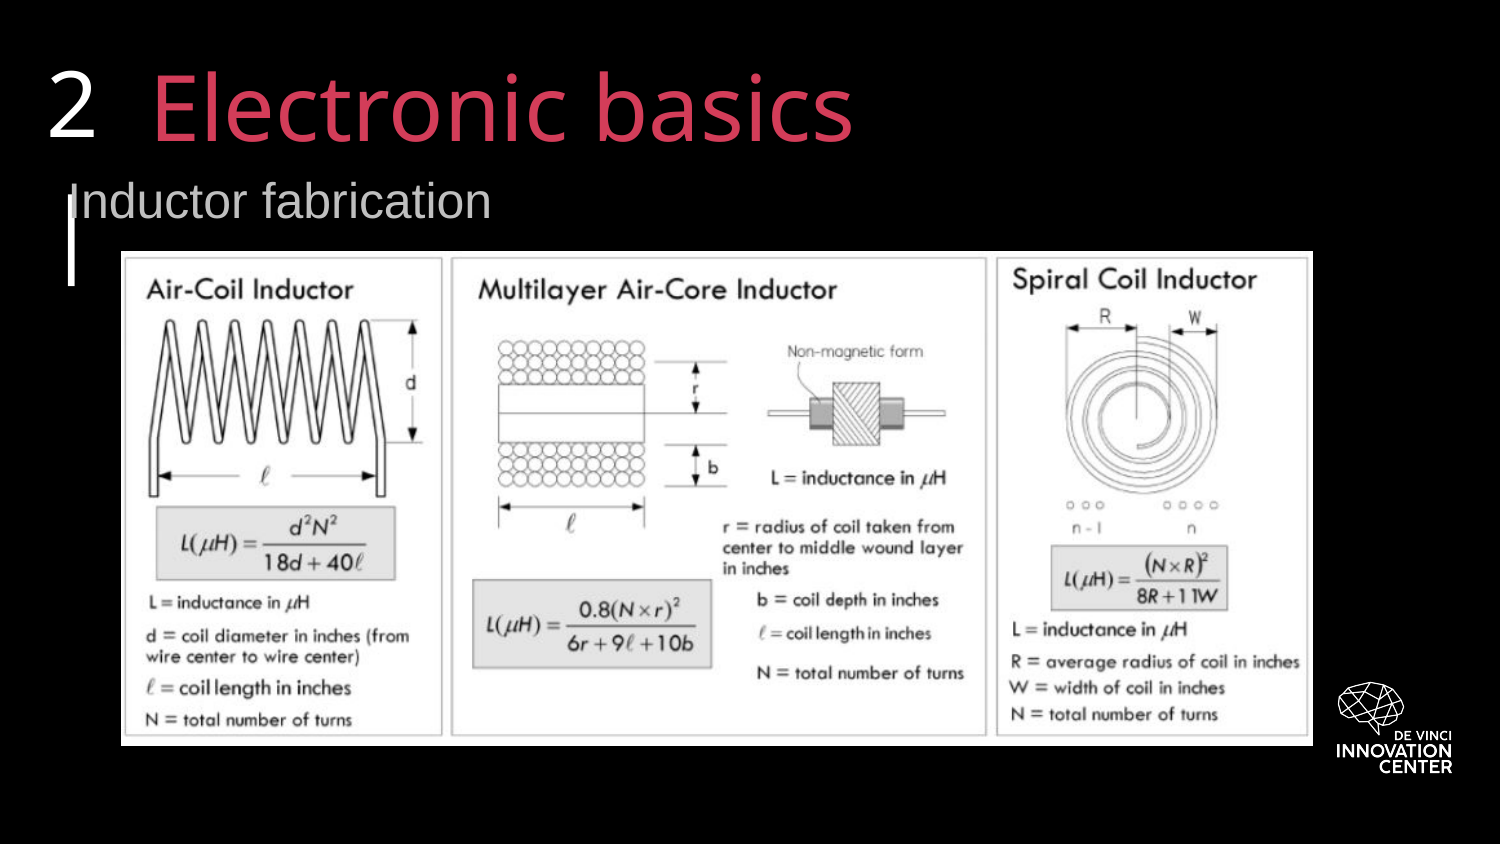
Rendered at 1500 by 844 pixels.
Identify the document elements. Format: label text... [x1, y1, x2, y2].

picture [1320, 656, 1471, 807]
picture [121, 251, 1313, 746]
text_box Inductor fabrication [52, 150, 546, 248]
list Electronic basics [115, 18, 877, 166]
list 2| [12, 14, 144, 147]
